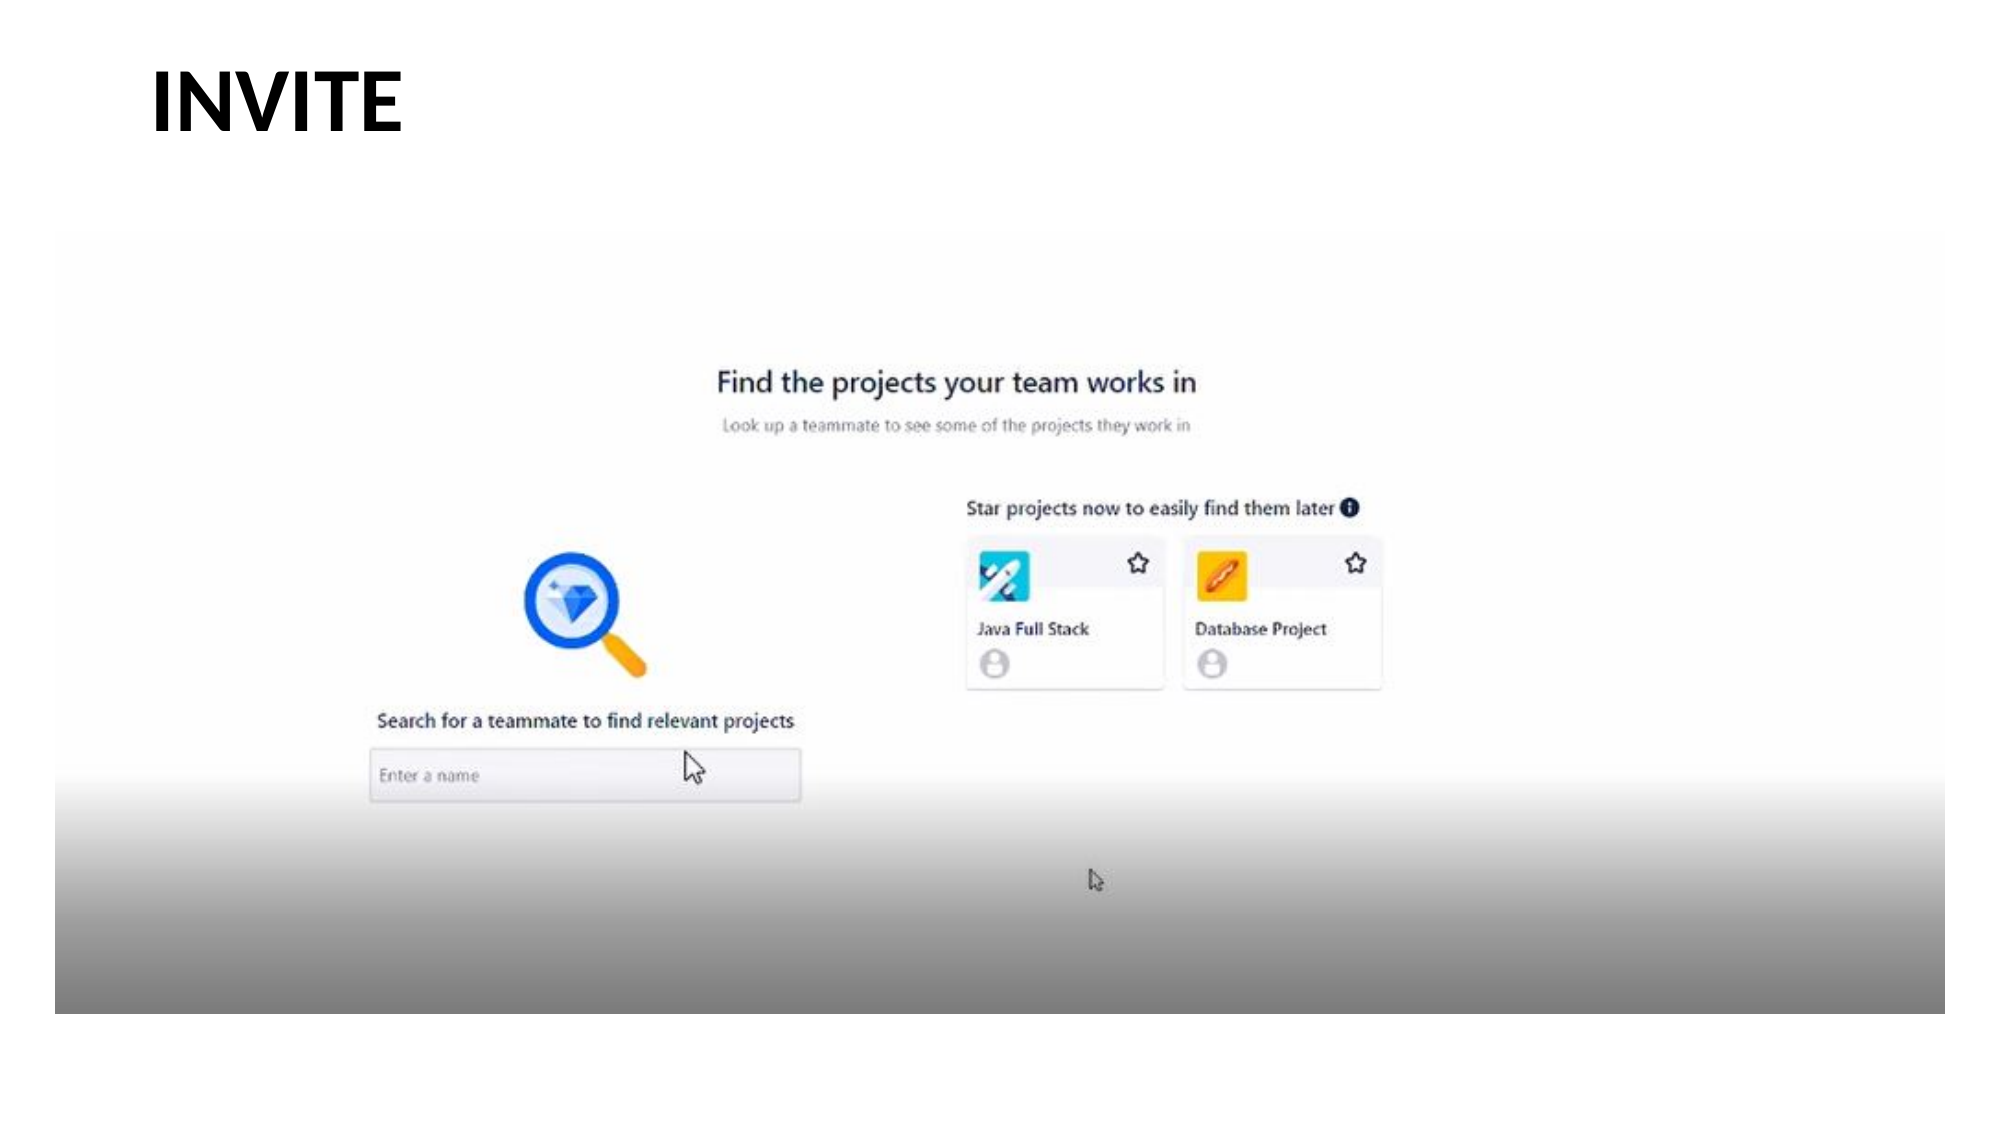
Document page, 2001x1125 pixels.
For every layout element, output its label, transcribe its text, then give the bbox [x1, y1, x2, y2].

picture [55, 231, 1945, 1014]
text_box INVITE [135, 32, 1072, 157]
